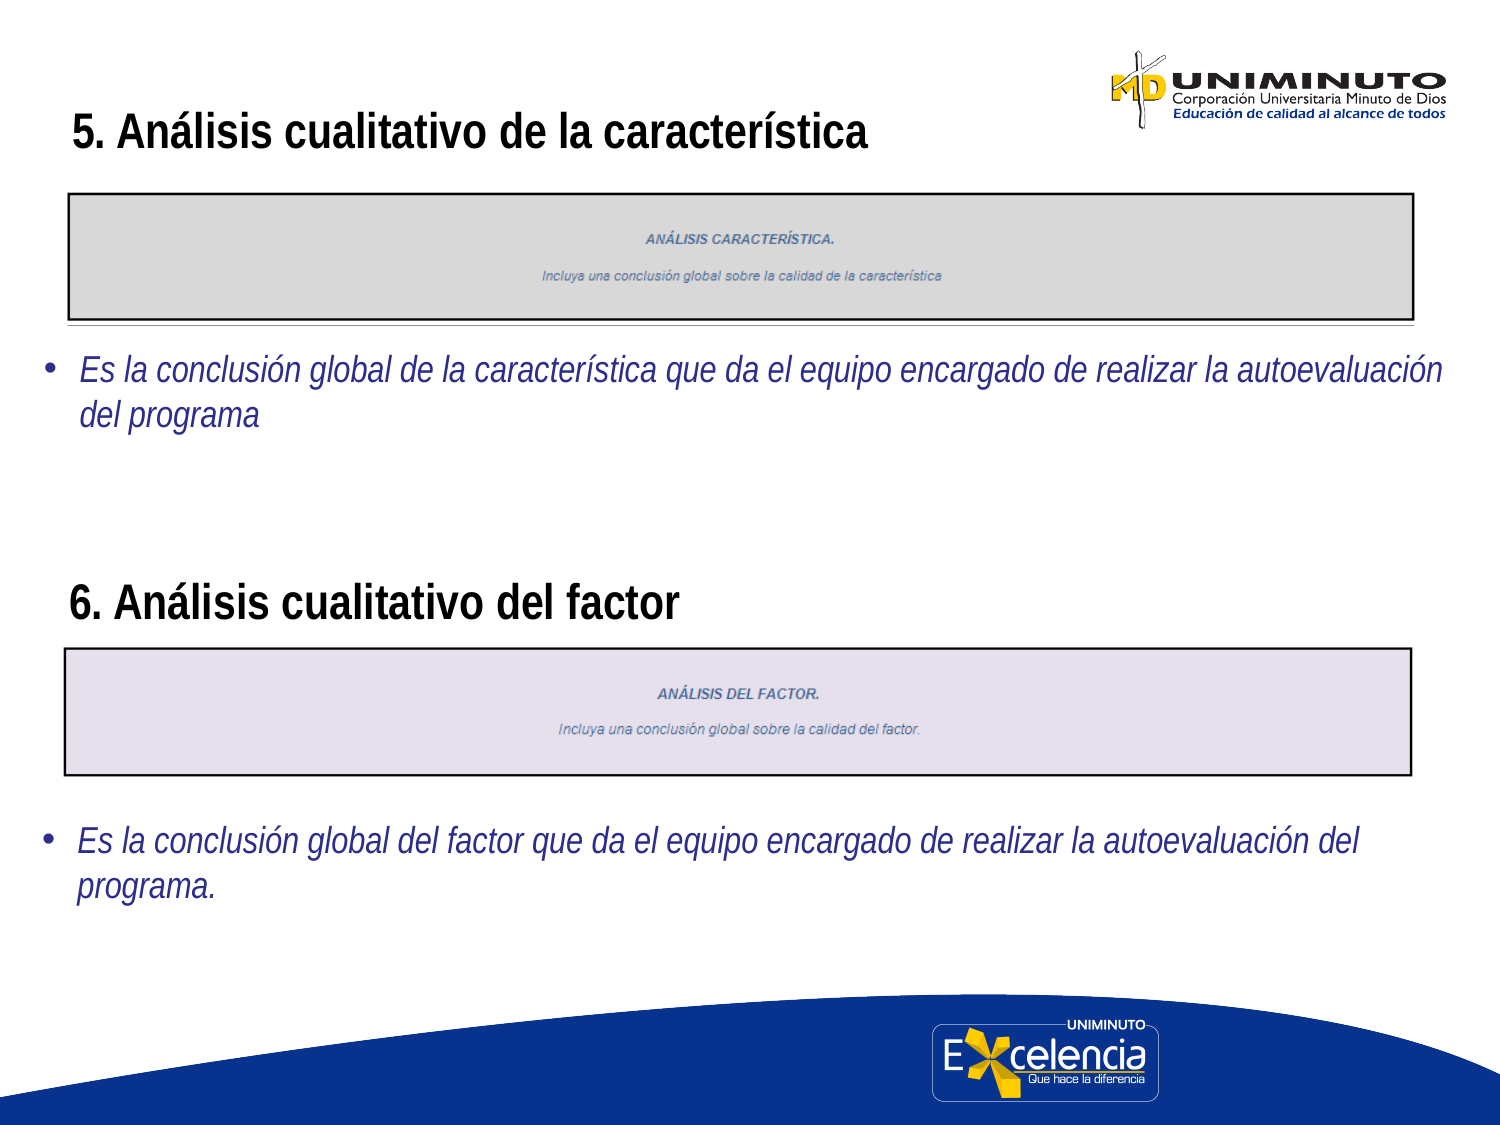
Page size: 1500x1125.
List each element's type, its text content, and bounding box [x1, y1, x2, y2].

text_box Es la conclusión global de la característica que da el equipo encargado de realizar la autoevaluación del programa [29, 337, 1459, 442]
text_box 6. Análisis cualitativo del factor [54, 562, 697, 638]
picture [0, 0, 1500, 1125]
text_box 5. Análisis cualitativo de la característica [57, 91, 885, 166]
text_box Es la conclusión global del factor que da el equipo encargado de realizar la autoevaluación del programa. [27, 808, 1457, 914]
